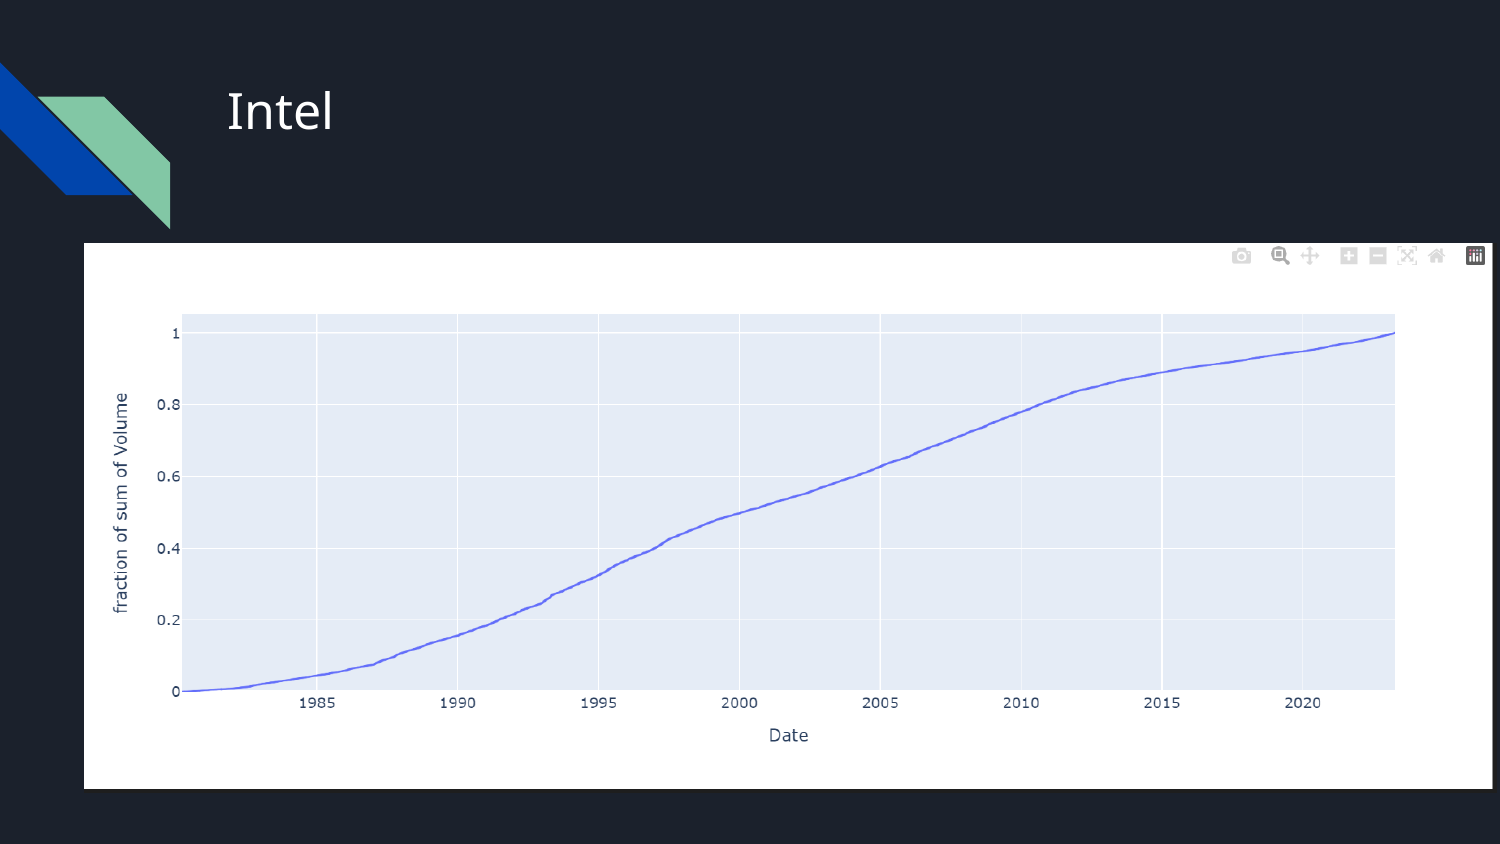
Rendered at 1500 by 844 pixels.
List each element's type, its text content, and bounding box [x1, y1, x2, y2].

title Intel [212, 64, 1368, 215]
picture [83, 243, 1497, 794]
